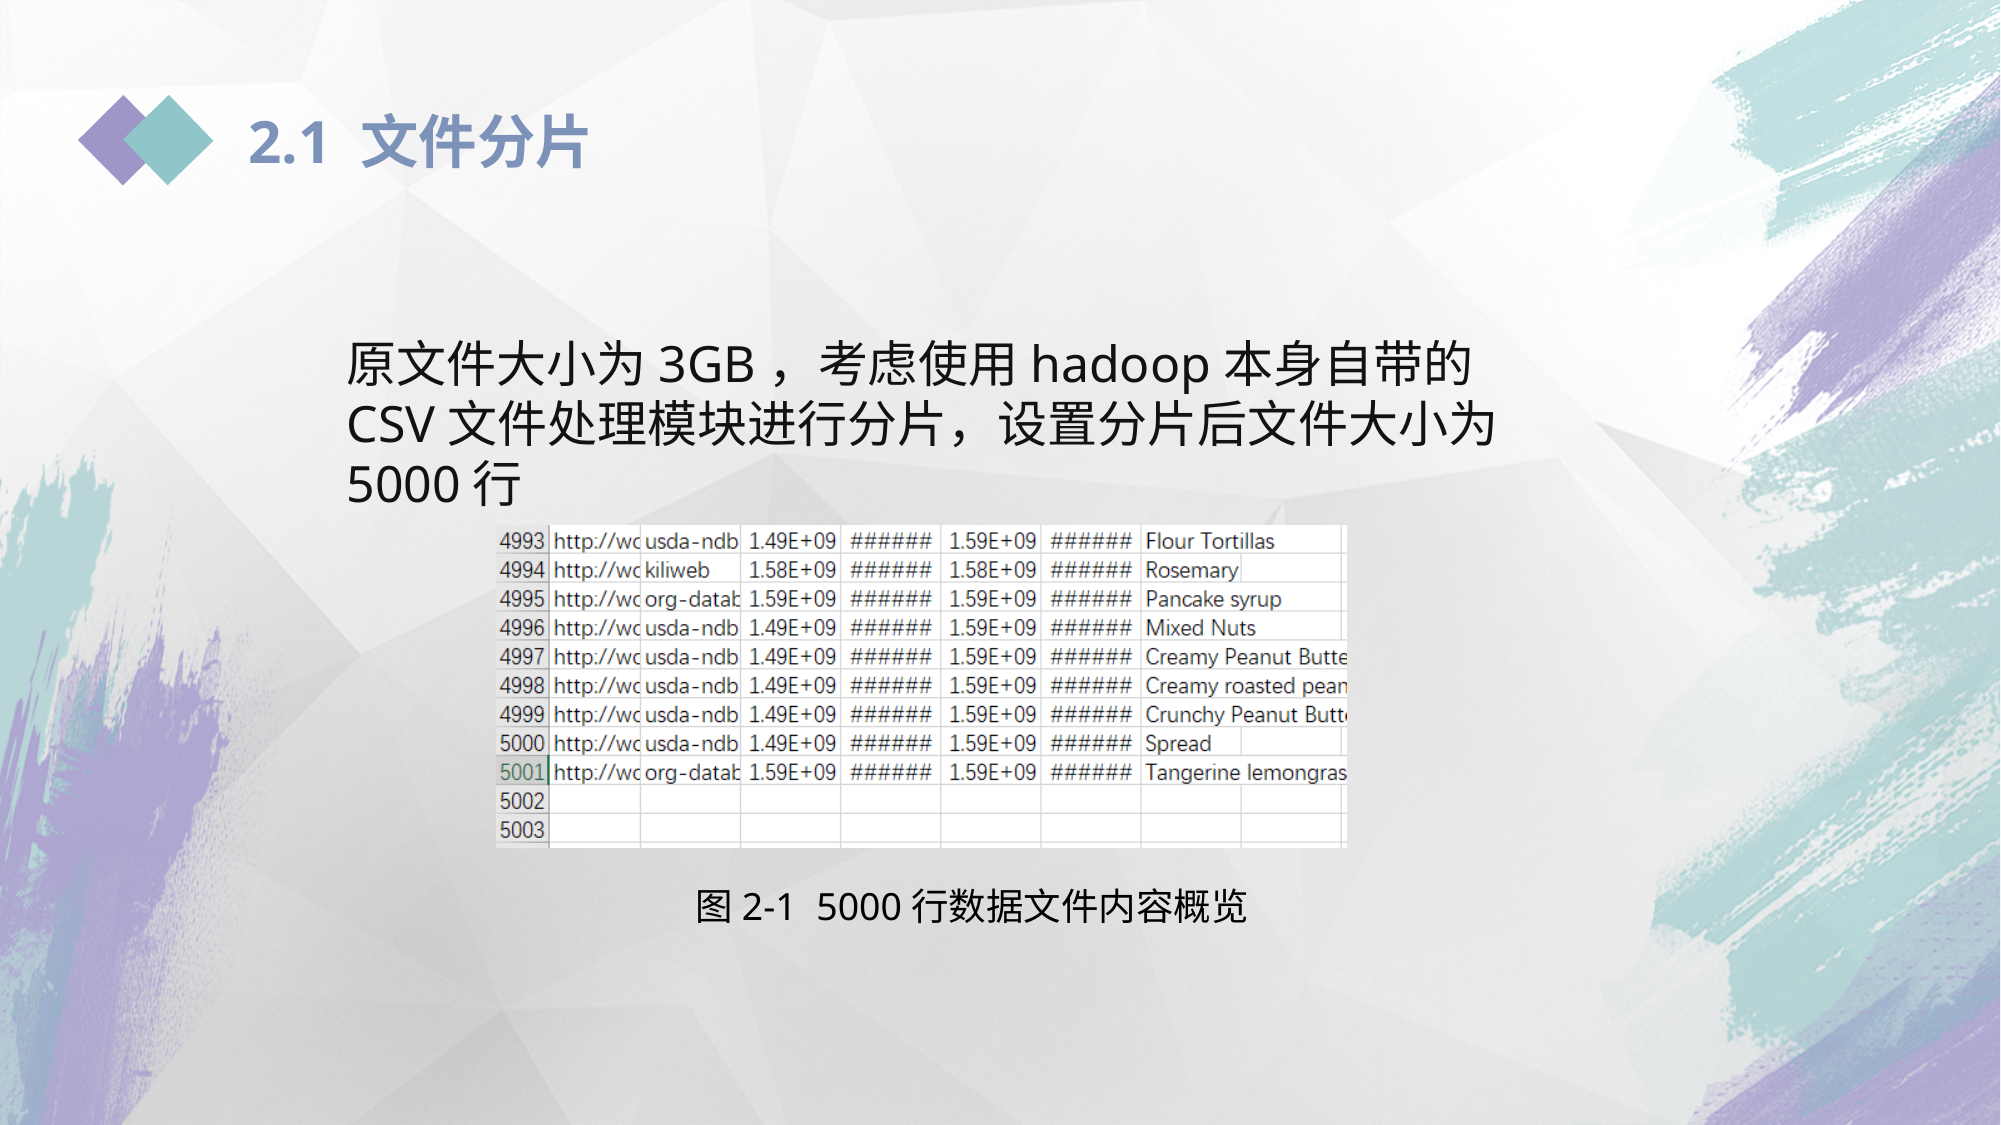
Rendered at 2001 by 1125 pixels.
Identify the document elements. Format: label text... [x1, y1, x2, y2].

text_box 图2-1 5000行数据文件内容概览 [680, 875, 1264, 936]
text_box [91, 98, 797, 184]
text_box 原文件大小为3GB，考虑使用hadoop本身自带的CSV文件处理模块进行分片，设置分片后文件大小为5000行 [331, 325, 1586, 521]
picture [0, 0, 2001, 1125]
